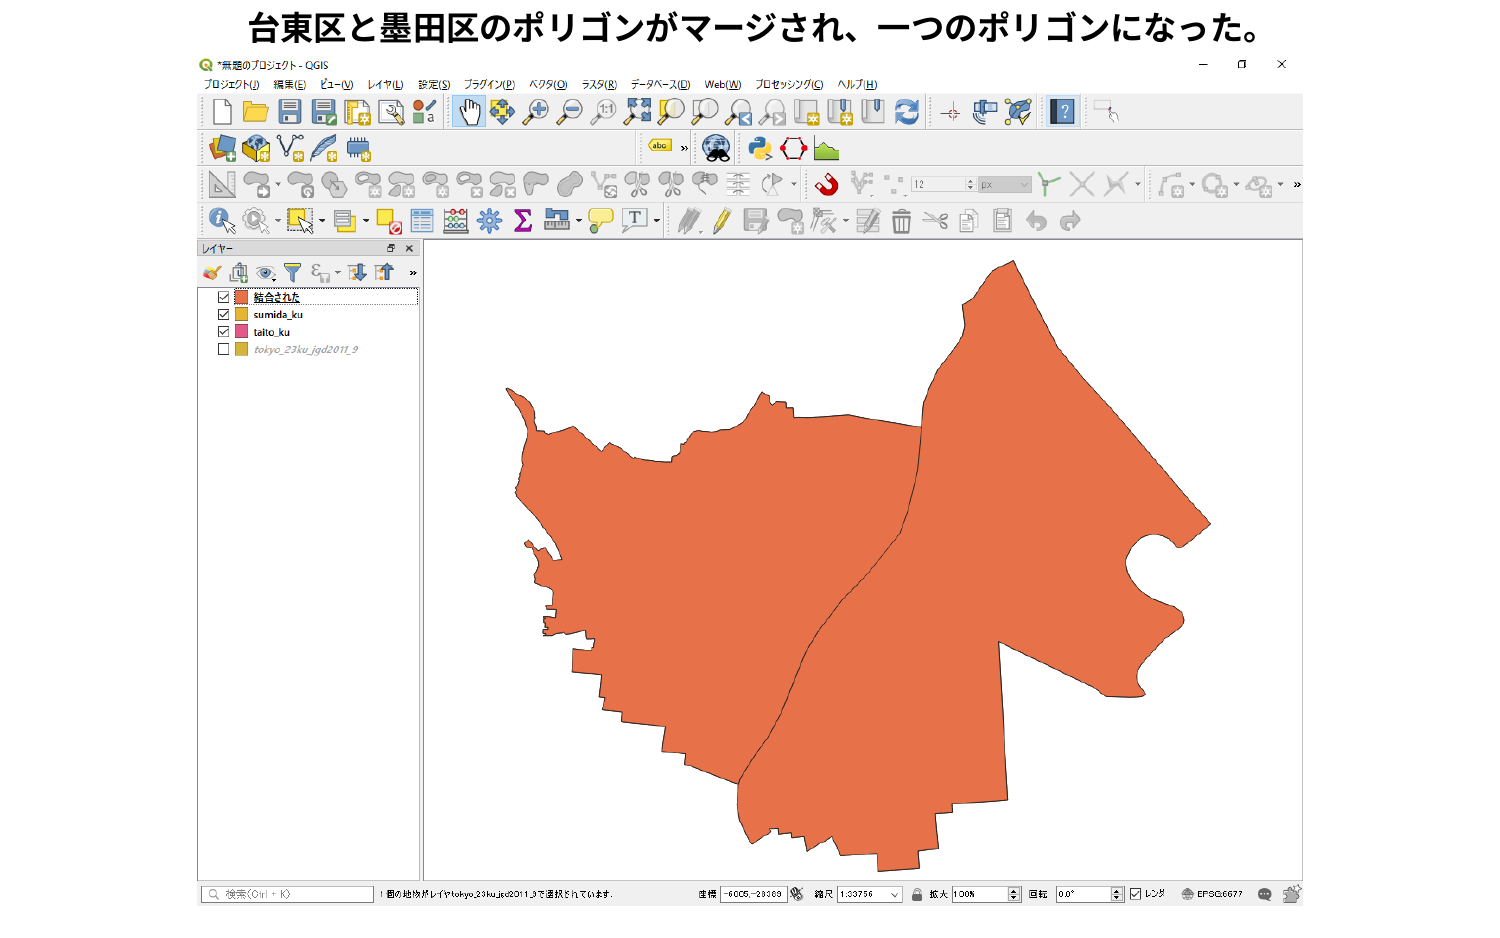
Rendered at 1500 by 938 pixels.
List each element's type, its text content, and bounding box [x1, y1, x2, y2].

text_box 台東区と墨田区のポリゴンがマージされ、一つのポリゴンになった。 [232, 0, 1293, 55]
picture [197, 55, 1303, 906]
